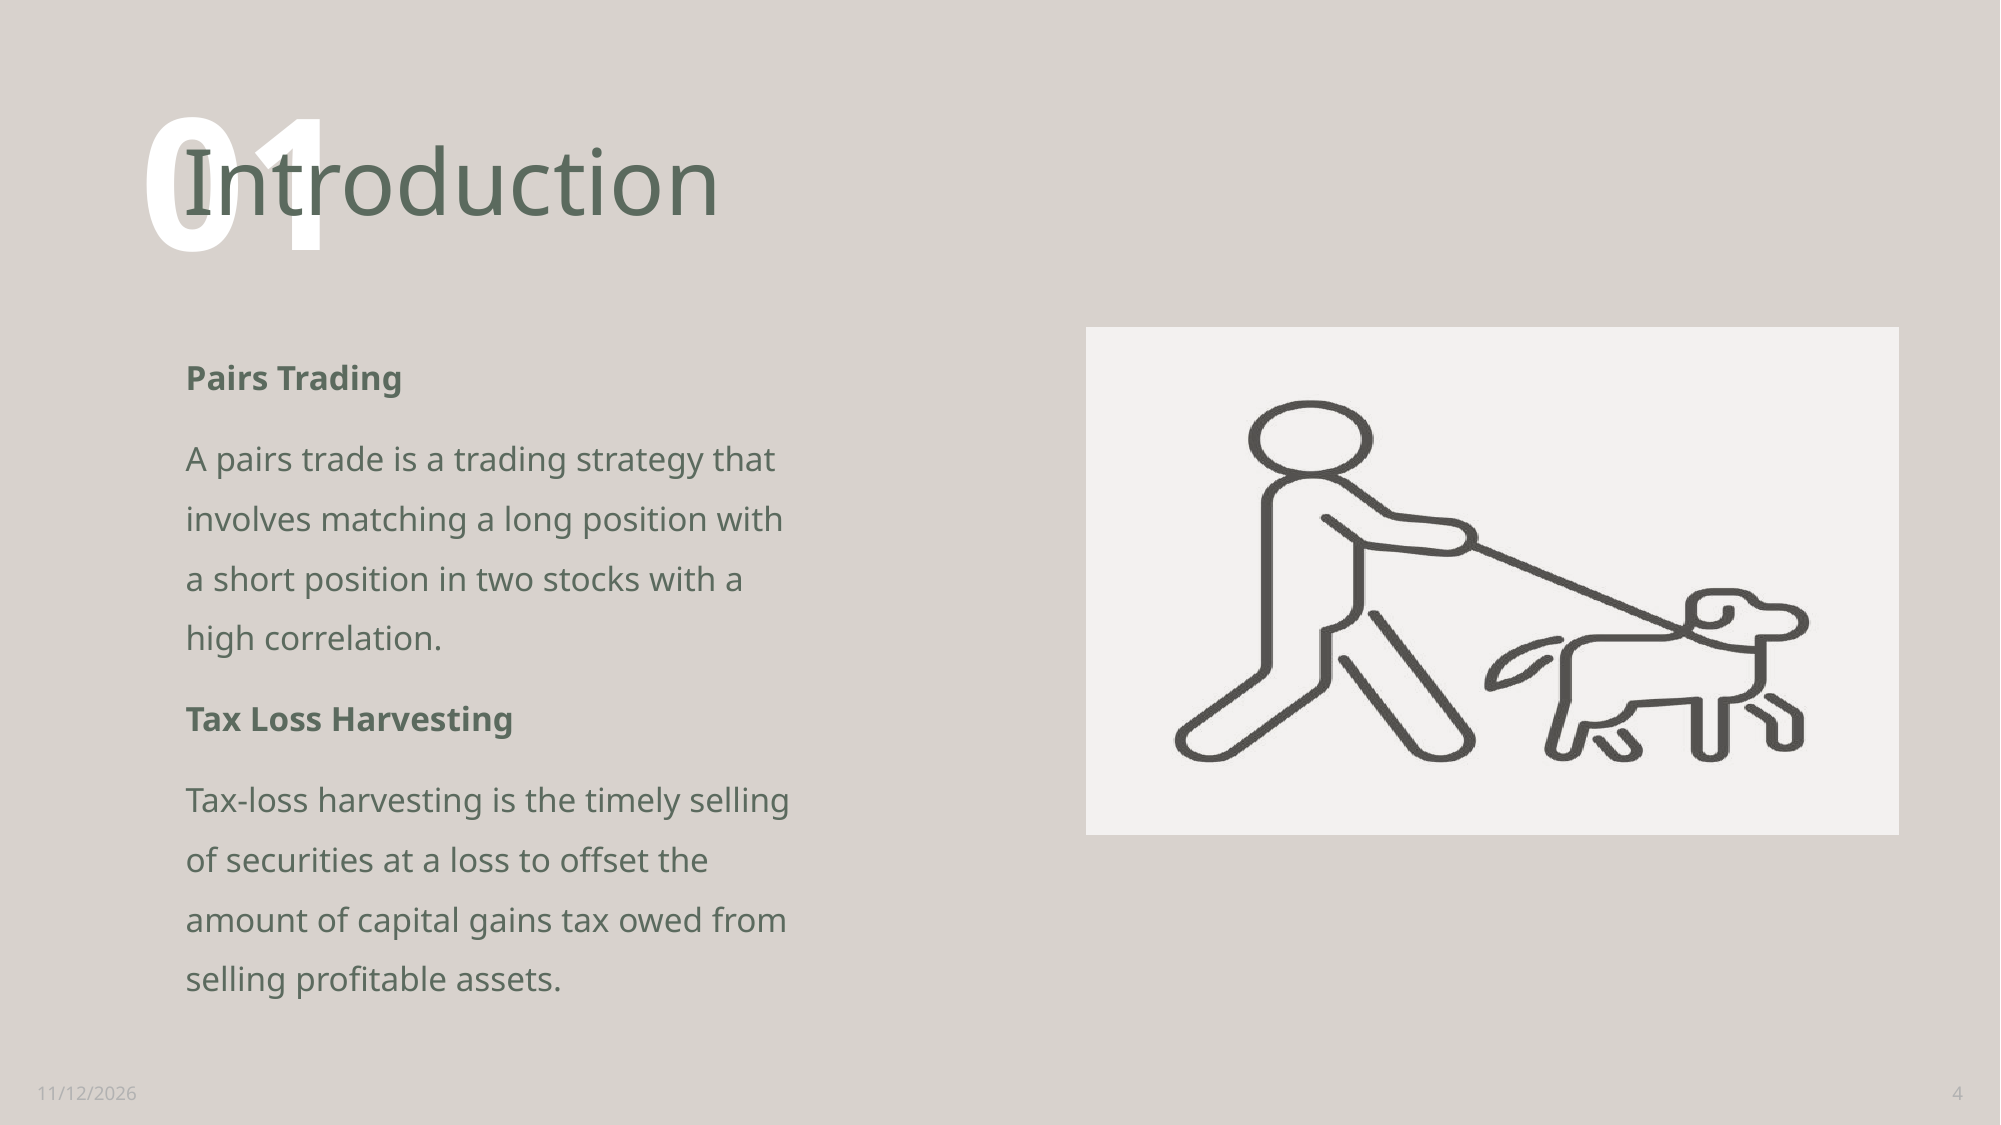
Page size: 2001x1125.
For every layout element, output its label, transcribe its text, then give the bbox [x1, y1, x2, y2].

title Introduction [168, 76, 815, 297]
slide_number 4 [1528, 1064, 1979, 1124]
list Pairs Trading A pairs trade is a trading strategy that involves matching a long position with a short position in two stocks with a high correlation. Tax Loss Harvesting Tax-loss harvesting is the timely selling of securities at a loss to offset the amount of capital gains tax owed from selling profitable assets. [170, 329, 815, 1050]
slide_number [21, 1064, 472, 1124]
picture [1086, 327, 1899, 835]
list 01 [124, 84, 610, 304]
